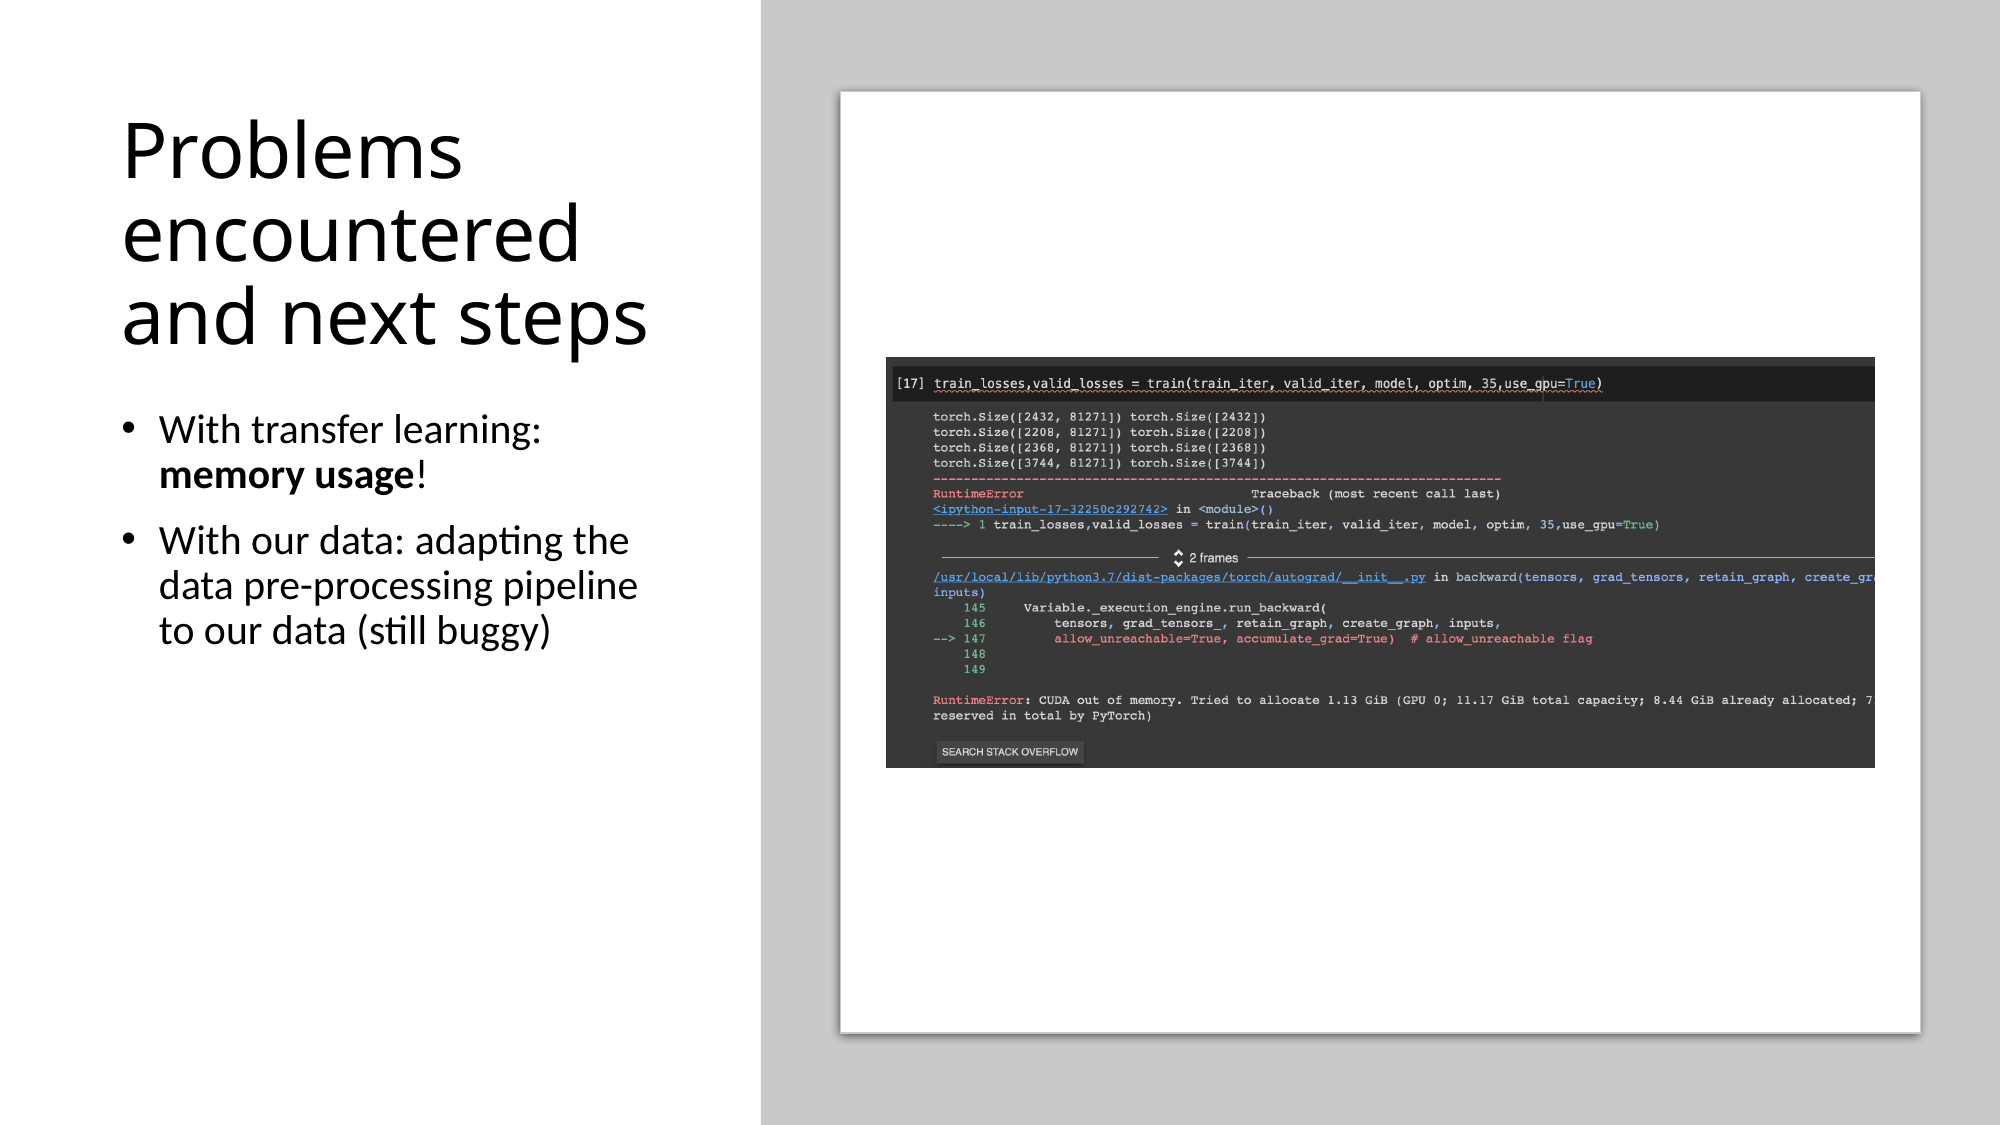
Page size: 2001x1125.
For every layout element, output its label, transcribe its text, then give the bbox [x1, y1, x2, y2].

picture [886, 357, 1875, 768]
text_box [839, 90, 1922, 1034]
list With transfer learning: memory usage! With our data: adapting the data pre-processing pipeline to our data (still buggy) [106, 399, 682, 1021]
text_box [760, 0, 2000, 1125]
title Problems encountered and next steps [106, 103, 682, 370]
